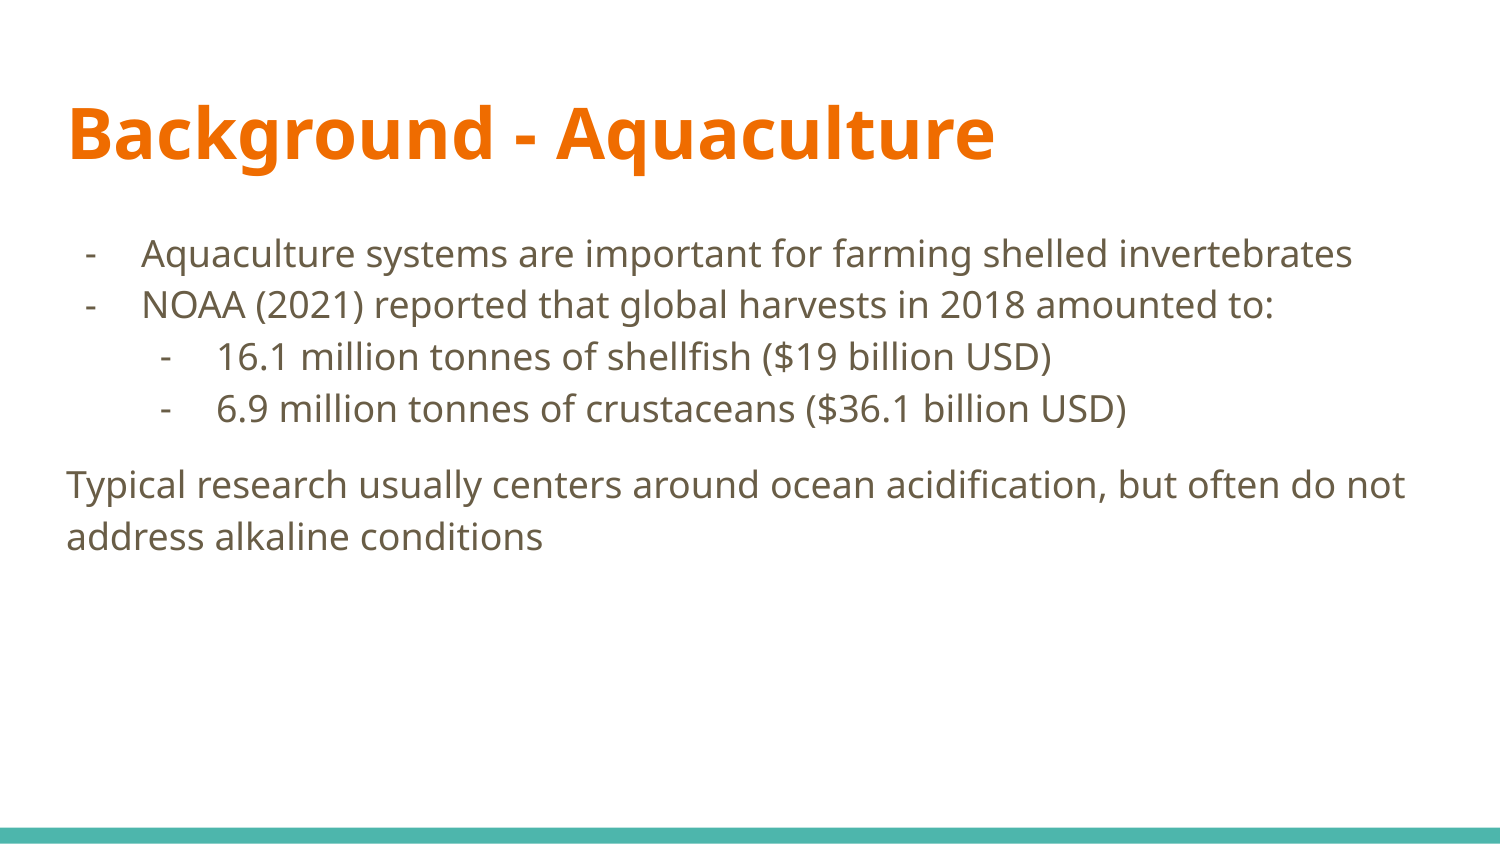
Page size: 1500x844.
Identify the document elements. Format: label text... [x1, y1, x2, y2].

list Aquaculture systems are important for farming shelled invertebrates NOAA (2021) reported that global harvests in 2018 amounted to: 16.1 million tonnes of shellfish ($19 billion USD) 6.9 million tonnes of crustaceans ($36.1 billion USD) Typical research usually centers around ocean acidification, but often do not address alkaline conditions [51, 207, 1449, 750]
title Background - Aquaculture [51, 72, 1449, 189]
